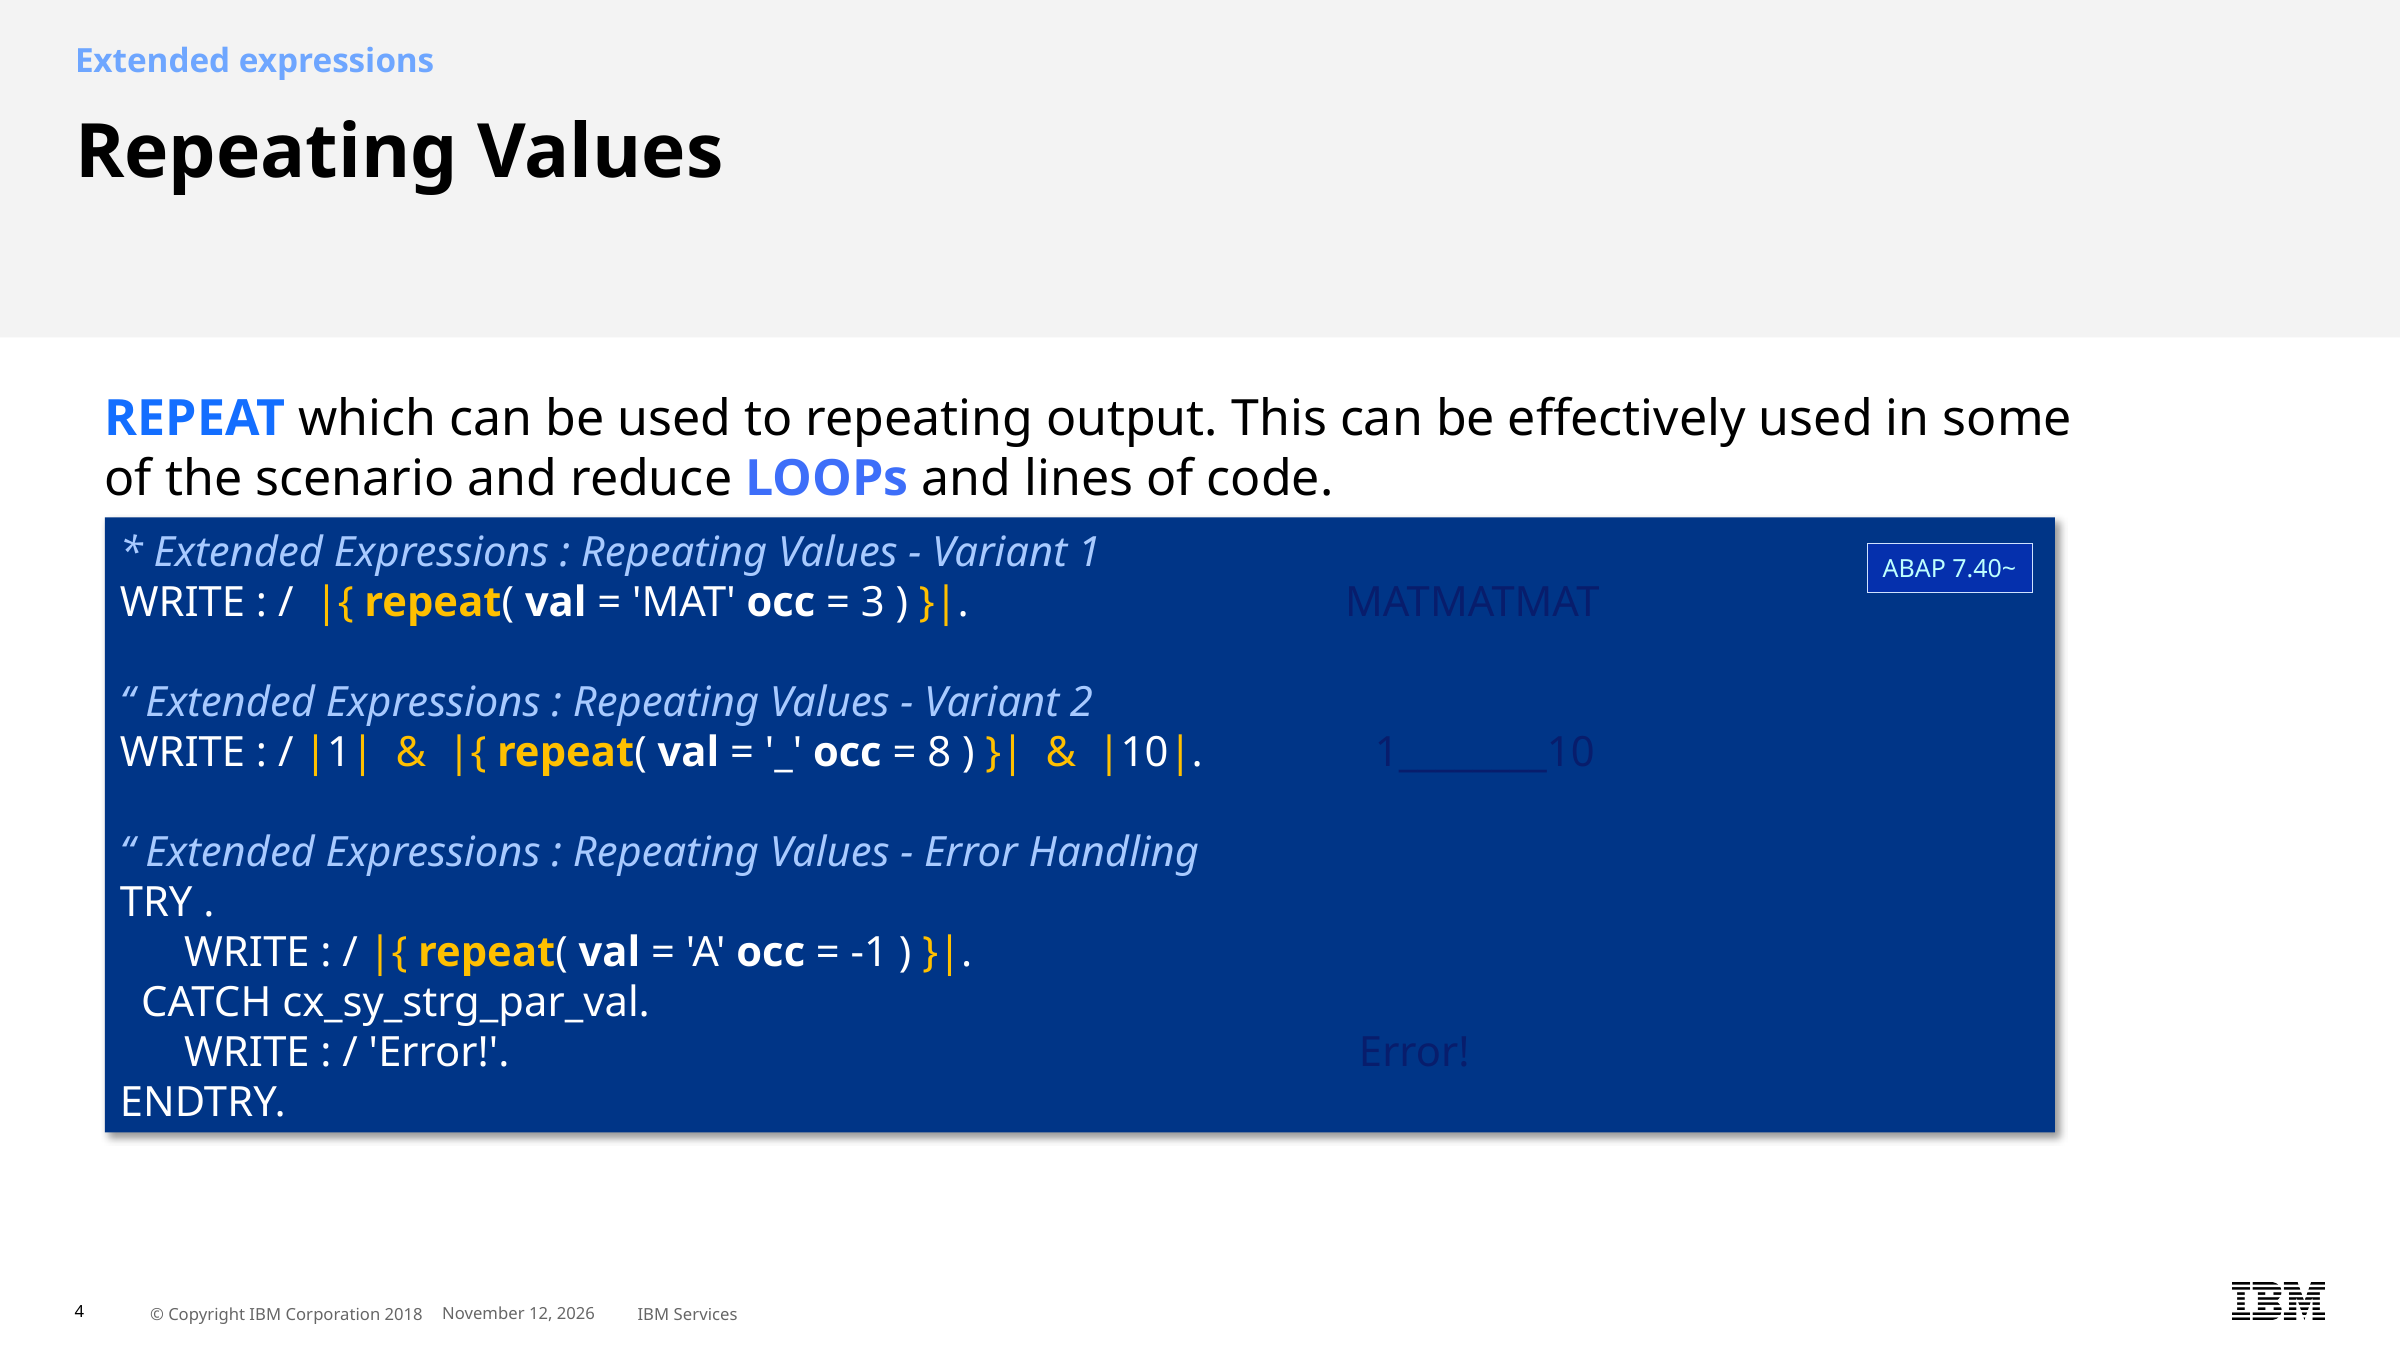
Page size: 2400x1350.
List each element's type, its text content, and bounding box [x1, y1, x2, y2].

picture [2232, 1282, 2325, 1320]
title Repeating Values [75, 112, 2325, 300]
text_box * Extended Expressions : Repeating Values - Variant 1 WRITE : / |{ repeat( val = 'MAT' occ = 3 ) }|. MATMATMAT “ Extended Expressions : Repeating Values - Variant 2 WRITE : / |1| & |{ repeat( val = '_' occ = 8 ) }| & |10|. 1________10 “ Extended Expressions : Repeating Values - Error Handling TRY . WRITE : / |{ repeat( val = 'A' occ = -1 ) }|. CATCH cx_sy_strg_par_val. WRITE : / 'Error!'. Error! ENDTRY. [104, 517, 2055, 1133]
list Extended expressions [75, 43, 563, 113]
text_box REPEAT which can be used to repeating output. This can be effectively used in some of the scenario and reduce LOOPs and lines of code. [89, 377, 2115, 513]
text_box ABAP 7.40~ [1867, 543, 2033, 593]
text_box [203, 457, 1561, 517]
